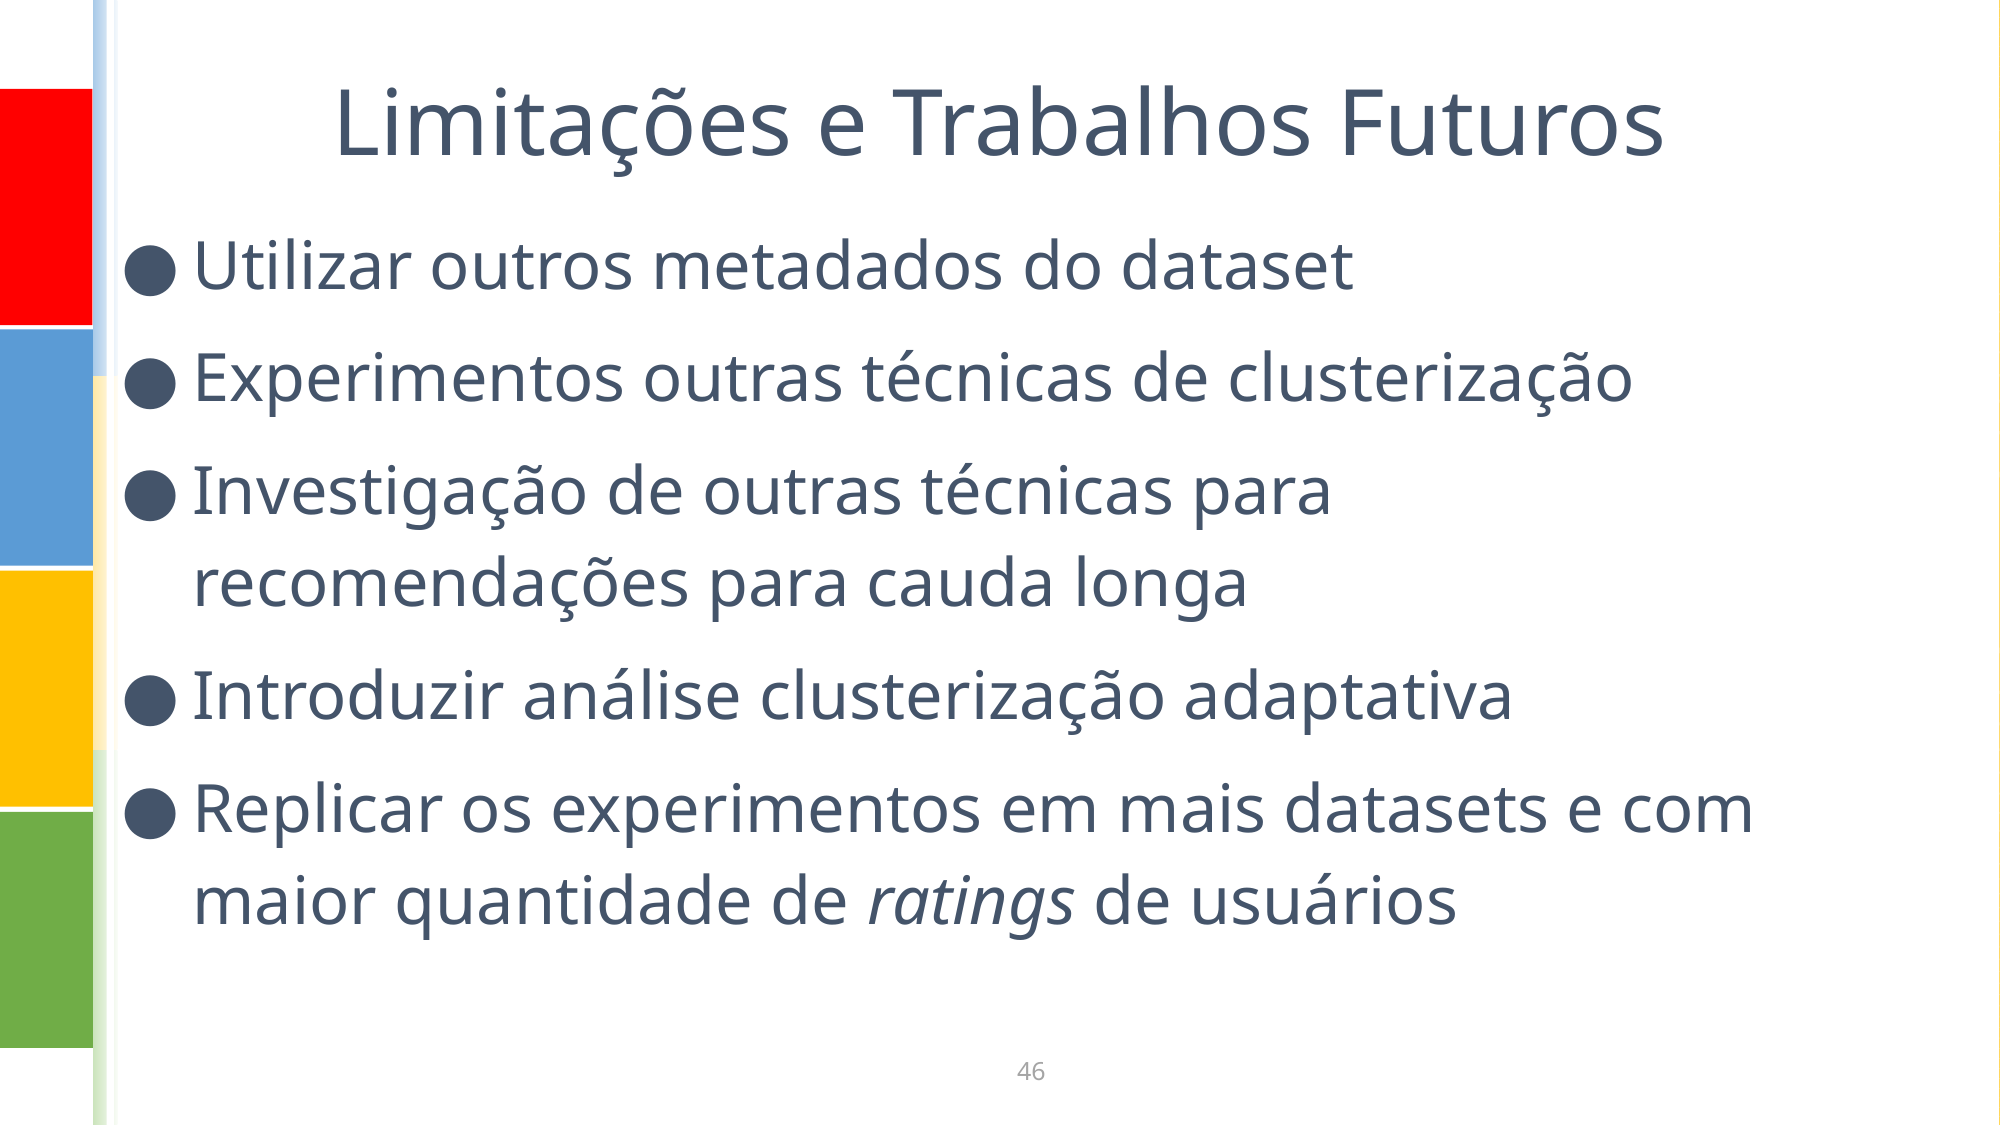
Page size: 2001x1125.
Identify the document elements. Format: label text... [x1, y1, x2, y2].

title Limitações e Trabalhos Futuros [137, 9, 1863, 228]
slide_number ‹#› [762, 1042, 1300, 1103]
text_box Utilizar outros metadados do dataset Experimentos outras técnicas de clusterização Investigação de outras técnicas para recomendações para cauda longa Introduzir análise clusterização adaptativa Replicar os experimentos em mais datasets e com maior quantidade de ratings de usuários [102, 195, 1846, 967]
